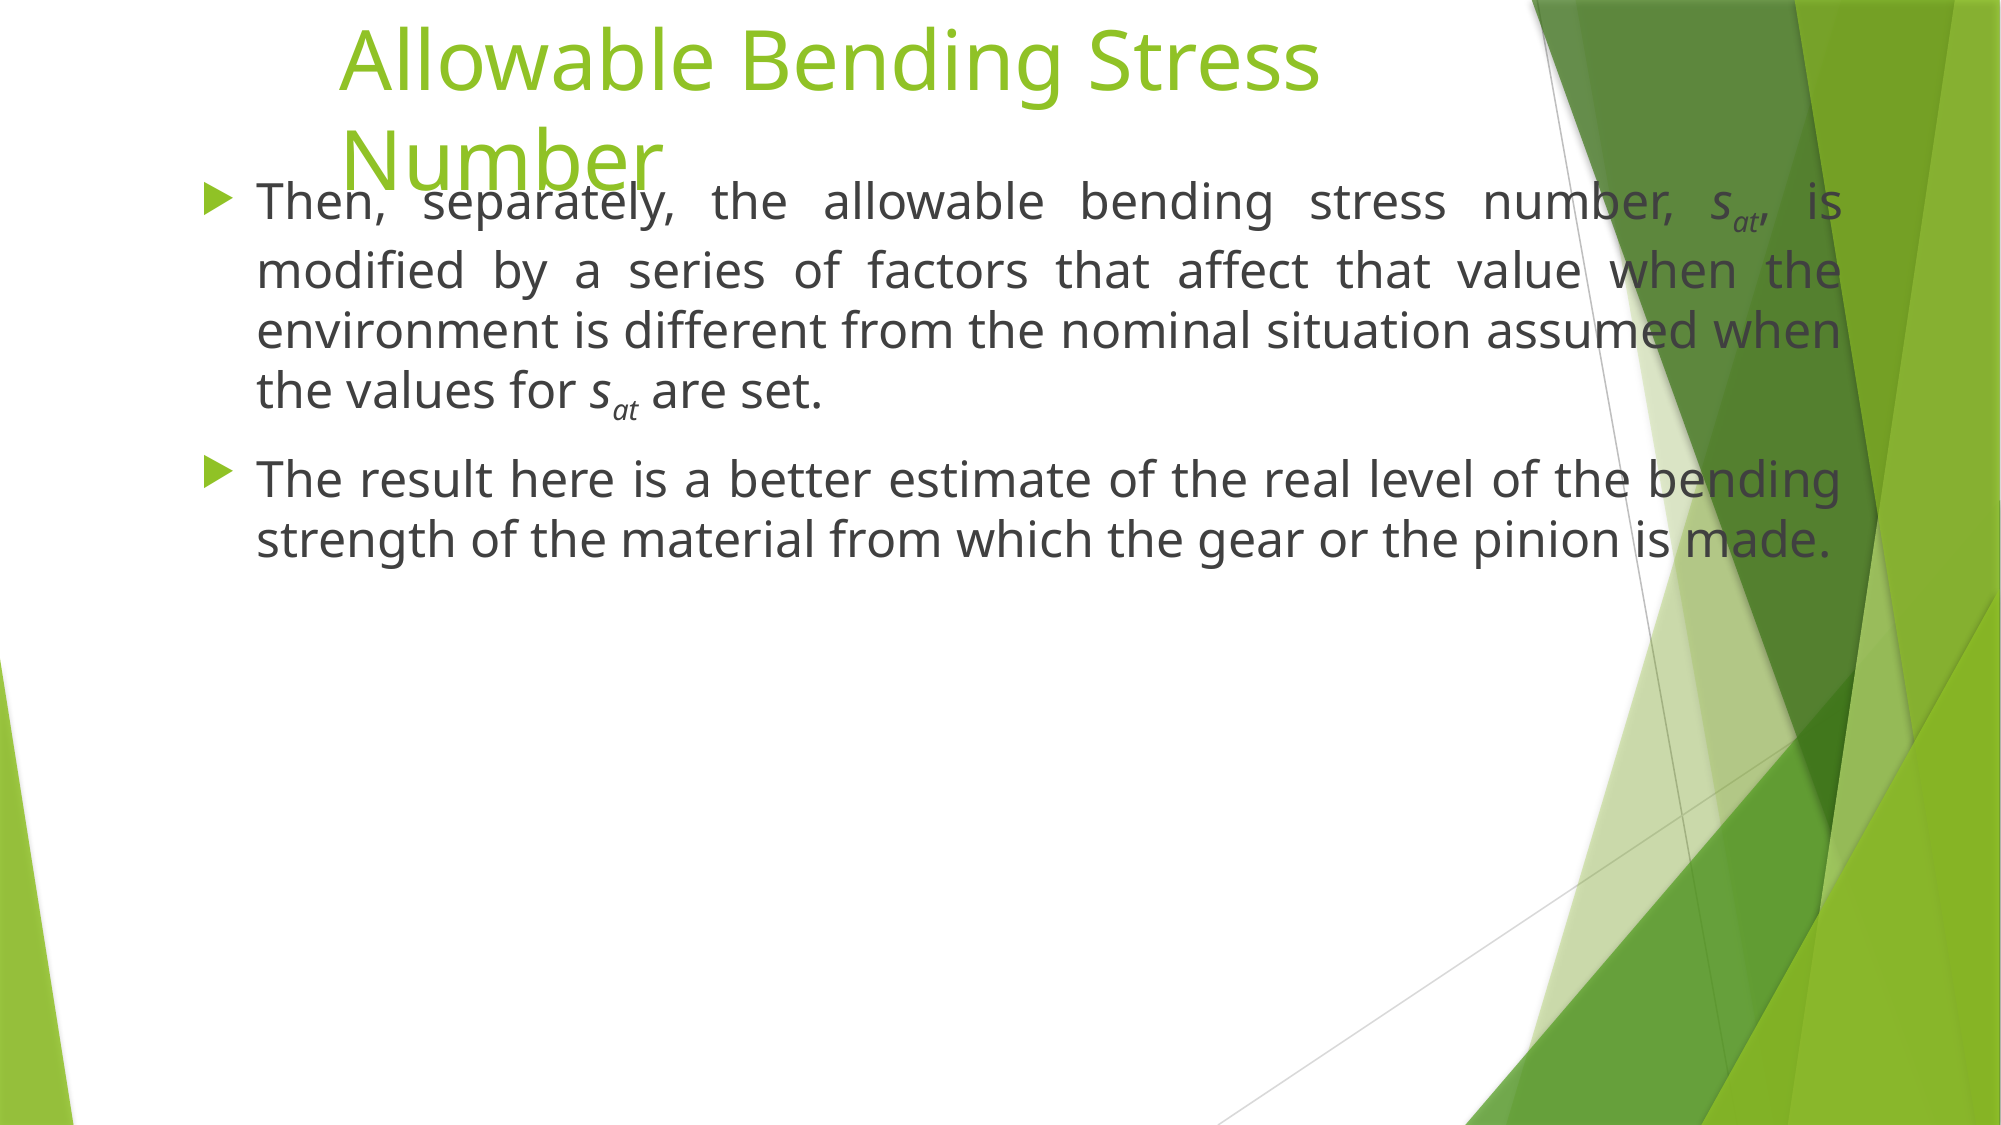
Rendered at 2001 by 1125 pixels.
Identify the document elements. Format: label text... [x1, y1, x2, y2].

title Allowable Bending Stress Number [324, 0, 1675, 162]
list Then, separately, the allowable bending stress number, sat, is modified by a series of factors that affect that value when the environment is different from the nominal situation assumed when the values for sat are set. The result here is a better estimate of the real level of the bending strength of the material from which the gear or the pinion is made. [185, 162, 1859, 1113]
